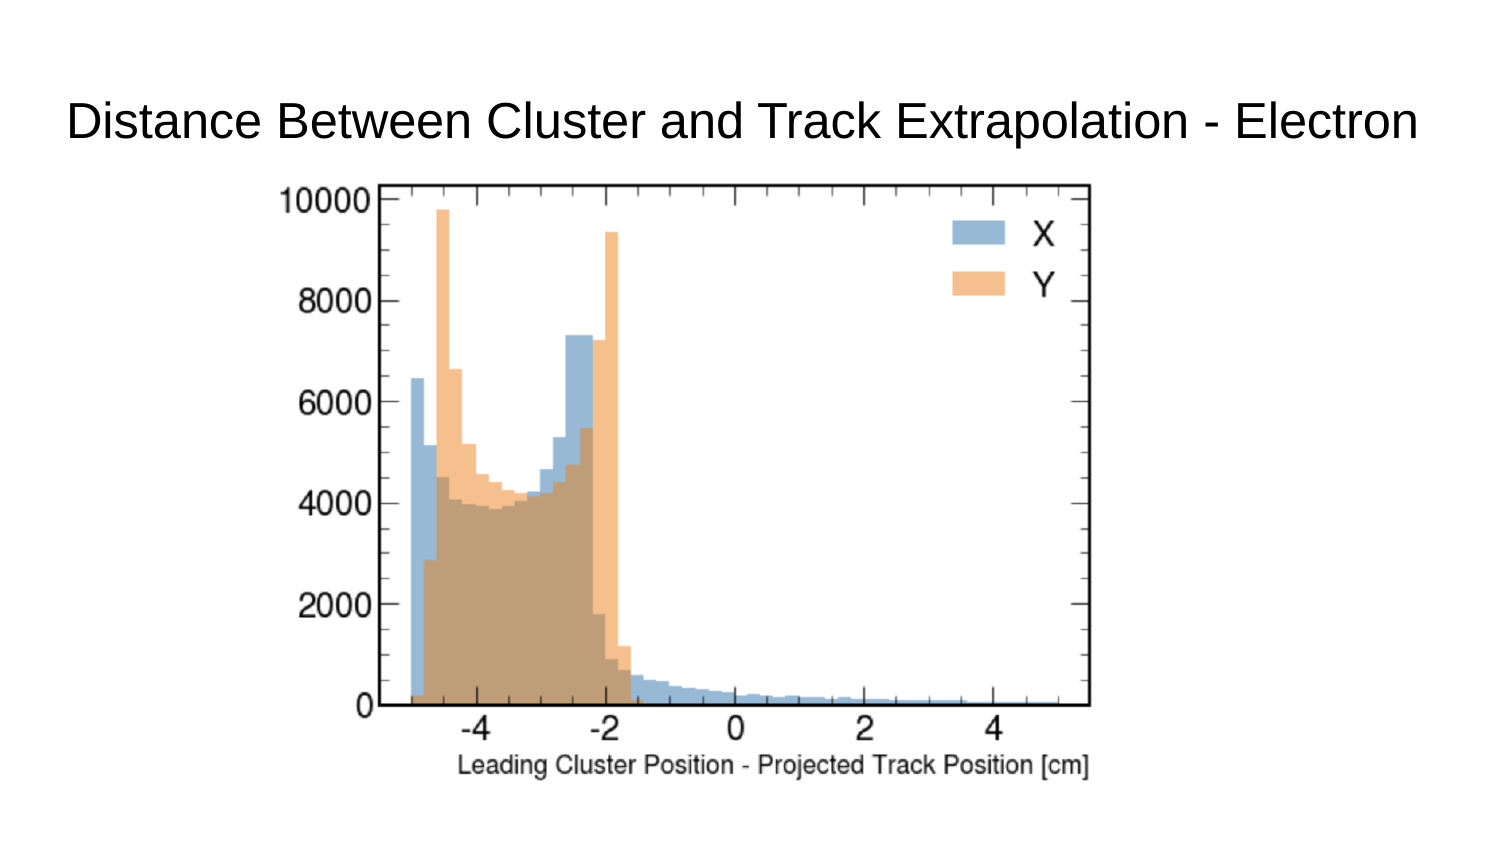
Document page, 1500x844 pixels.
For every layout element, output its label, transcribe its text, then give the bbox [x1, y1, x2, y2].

title Distance Between Cluster and Track Extrapolation - Electron [51, 72, 1449, 167]
picture [257, 166, 1118, 794]
